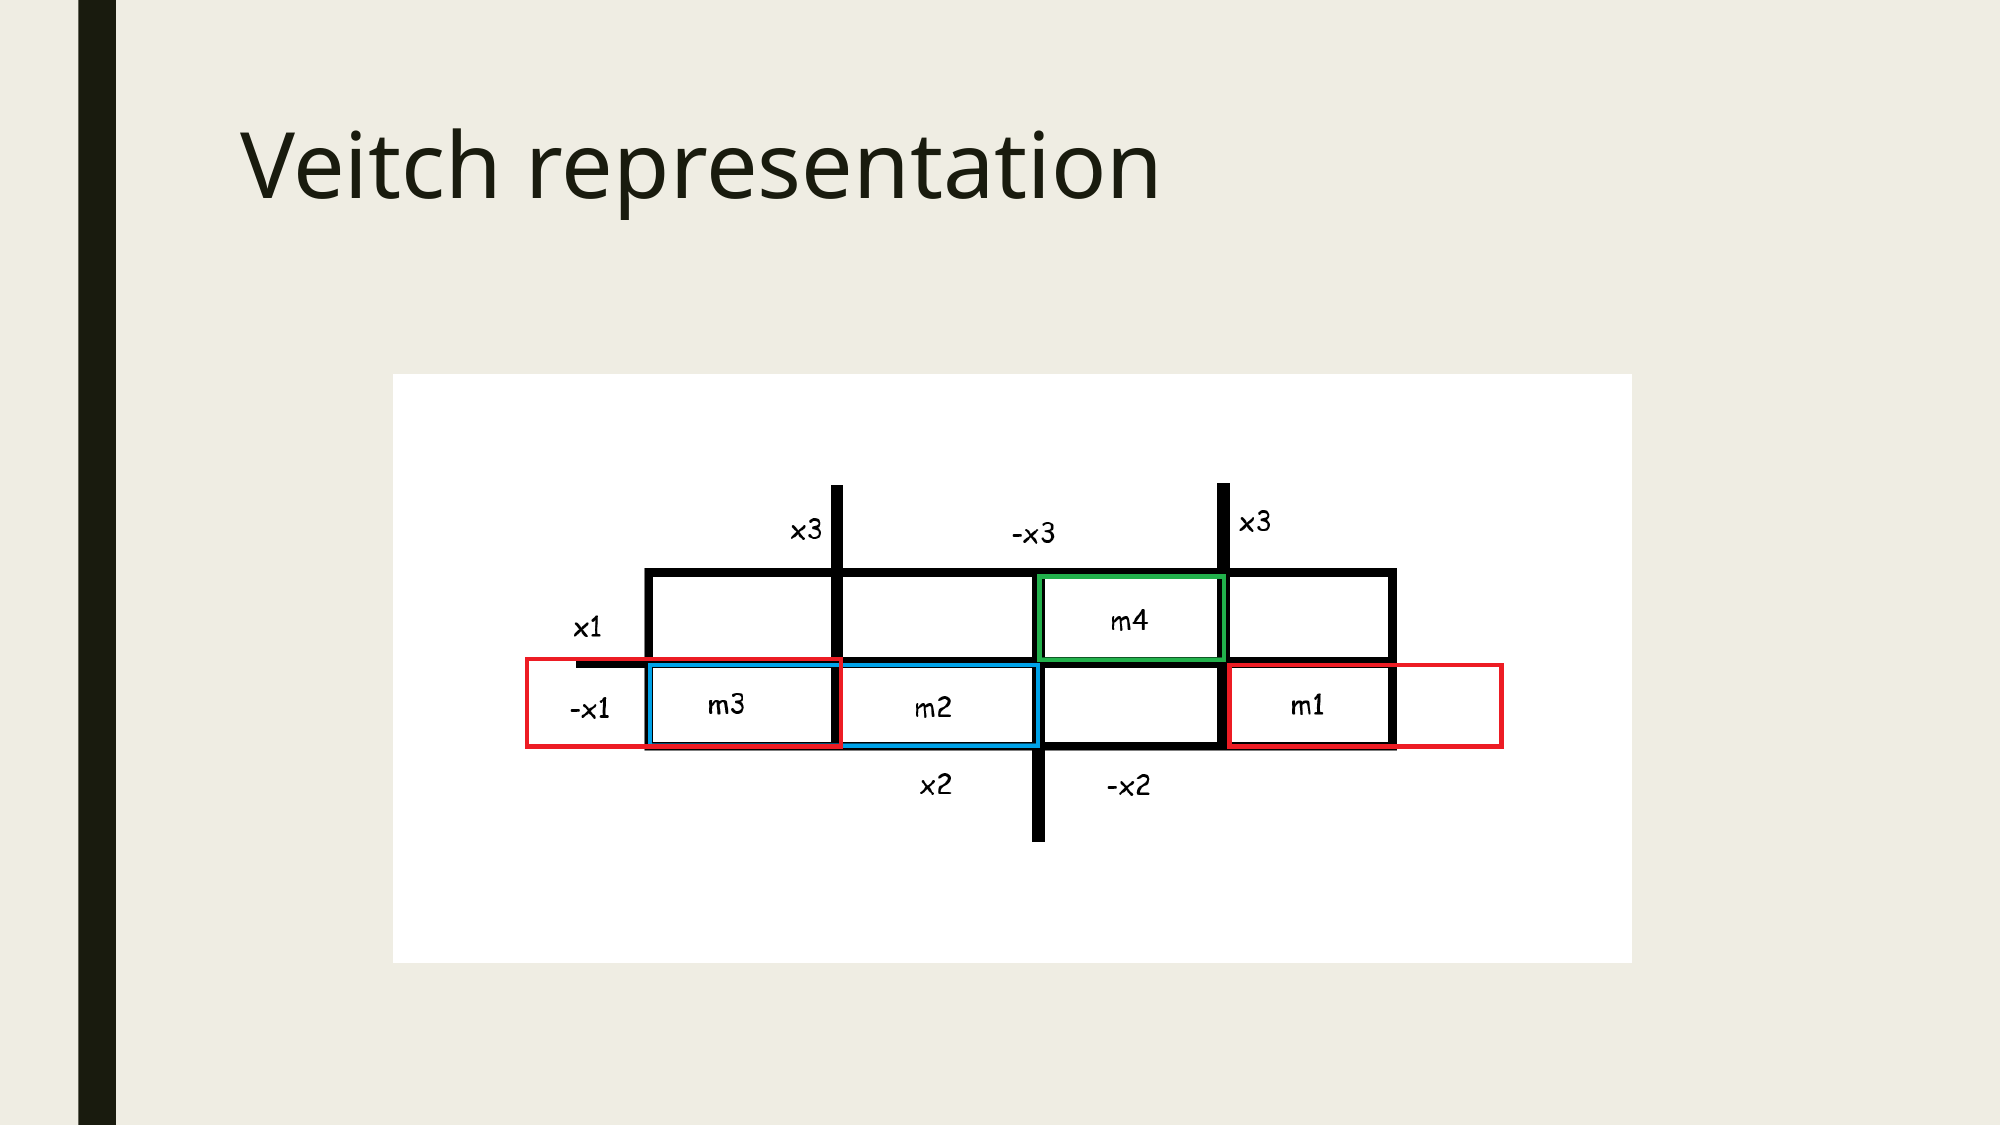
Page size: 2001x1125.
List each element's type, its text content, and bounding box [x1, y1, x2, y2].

title Veitch representation [225, 112, 1800, 357]
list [393, 374, 1632, 963]
